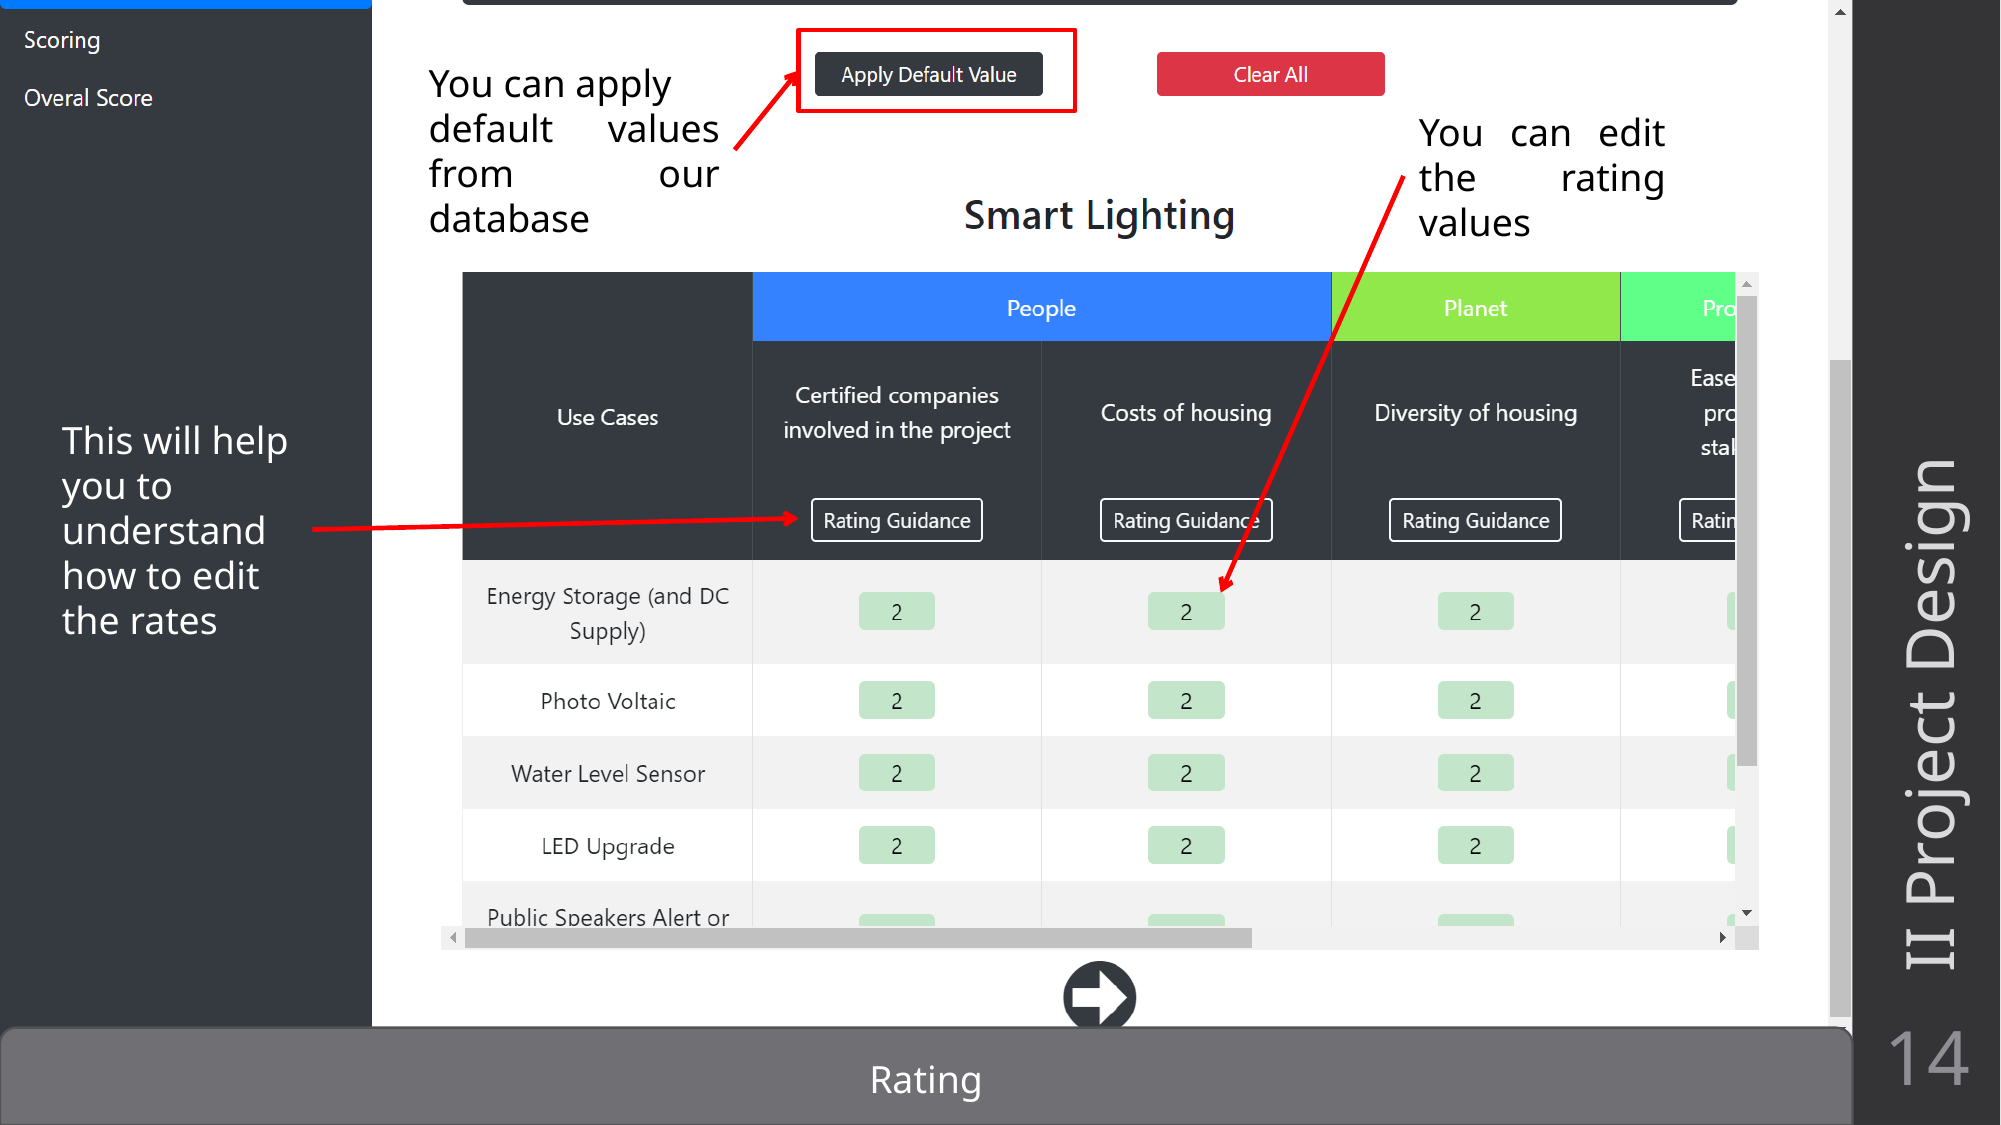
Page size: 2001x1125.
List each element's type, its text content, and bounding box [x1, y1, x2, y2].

text_box Rating [0, 1051, 1854, 1125]
picture [0, 0, 1852, 1042]
footer II Project Design [1897, 400, 1958, 988]
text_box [1220, 175, 1404, 594]
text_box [312, 518, 799, 532]
slide_number 14 [1854, 1012, 2000, 1110]
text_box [734, 70, 799, 152]
